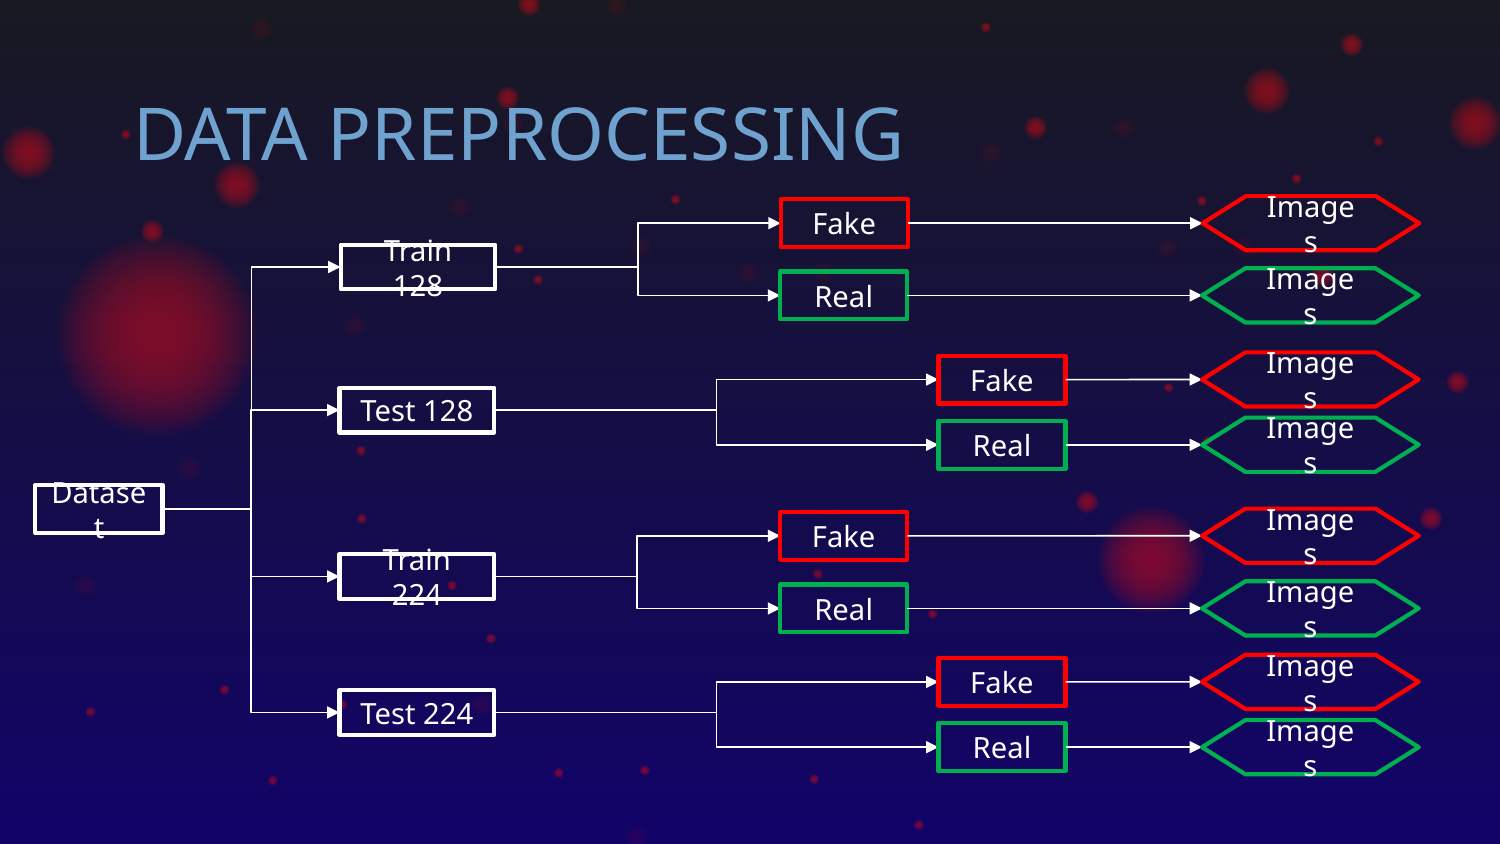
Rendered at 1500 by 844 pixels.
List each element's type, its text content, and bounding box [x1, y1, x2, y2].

text_box Images [1200, 506, 1421, 565]
title DATA PREPROCESSING [118, 72, 1056, 181]
text_box Train 128 [339, 243, 489, 291]
text_box Real [936, 419, 1068, 471]
text_box Real [778, 582, 909, 634]
text_box Fake [778, 510, 909, 562]
text_box Real [936, 721, 1068, 773]
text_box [493, 535, 781, 575]
text_box Images [1200, 266, 1421, 325]
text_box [495, 223, 781, 266]
text_box Images [1200, 579, 1421, 638]
text_box Images [1200, 415, 1421, 474]
text_box Real [778, 269, 909, 321]
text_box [494, 266, 781, 296]
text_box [494, 379, 939, 409]
text_box Fake [936, 354, 1068, 406]
picture [0, 0, 1500, 243]
text_box Test 128 [344, 386, 488, 435]
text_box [493, 576, 781, 609]
text_box Images [1200, 717, 1421, 777]
text_box Fake [779, 197, 910, 249]
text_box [162, 409, 340, 507]
text_box Test 224 [337, 688, 488, 737]
text_box Images [1200, 350, 1421, 409]
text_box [494, 712, 939, 748]
text_box Images [1200, 652, 1421, 712]
picture [910, 228, 1219, 237]
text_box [494, 409, 939, 446]
text_box Train 224 [344, 552, 488, 601]
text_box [494, 681, 939, 711]
text_box Dataset [33, 483, 156, 535]
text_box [162, 508, 340, 713]
text_box Images [1201, 194, 1422, 253]
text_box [162, 266, 341, 410]
text_box Fake [936, 656, 1068, 708]
